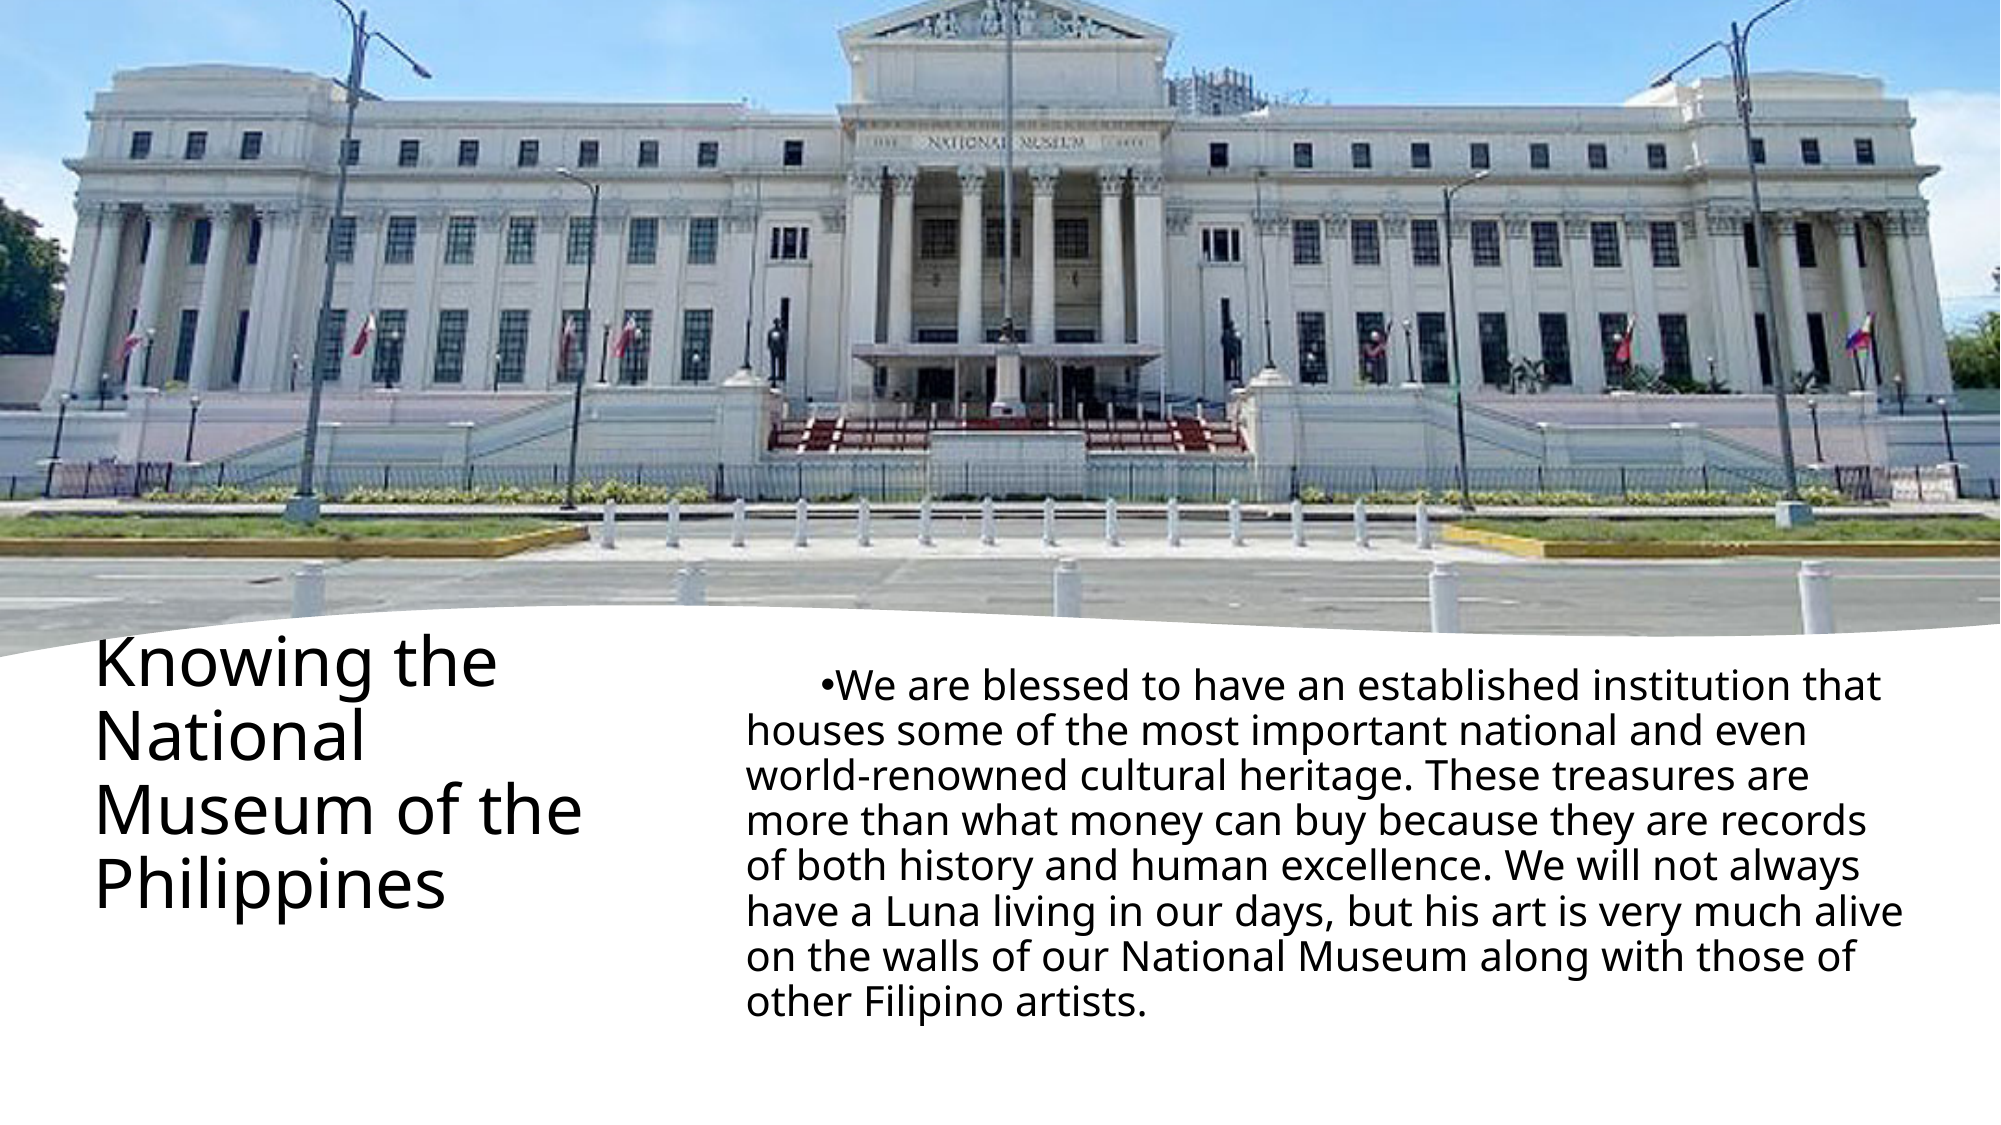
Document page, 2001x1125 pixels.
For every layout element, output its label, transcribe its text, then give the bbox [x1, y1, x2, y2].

picture [0, 0, 2000, 658]
list We are blessed to have an established institution that houses some of the most important national and even world-renowned cultural heritage. These treasures are more than what money can buy because they are records of both history and human excellence. We will not always have a Luna living in our days, but his art is very much alive on the walls of our National Museum along with those of other Filipino artists. [693, 658, 1922, 1092]
title Knowing the National Museum of the Philippines [78, 658, 619, 1018]
